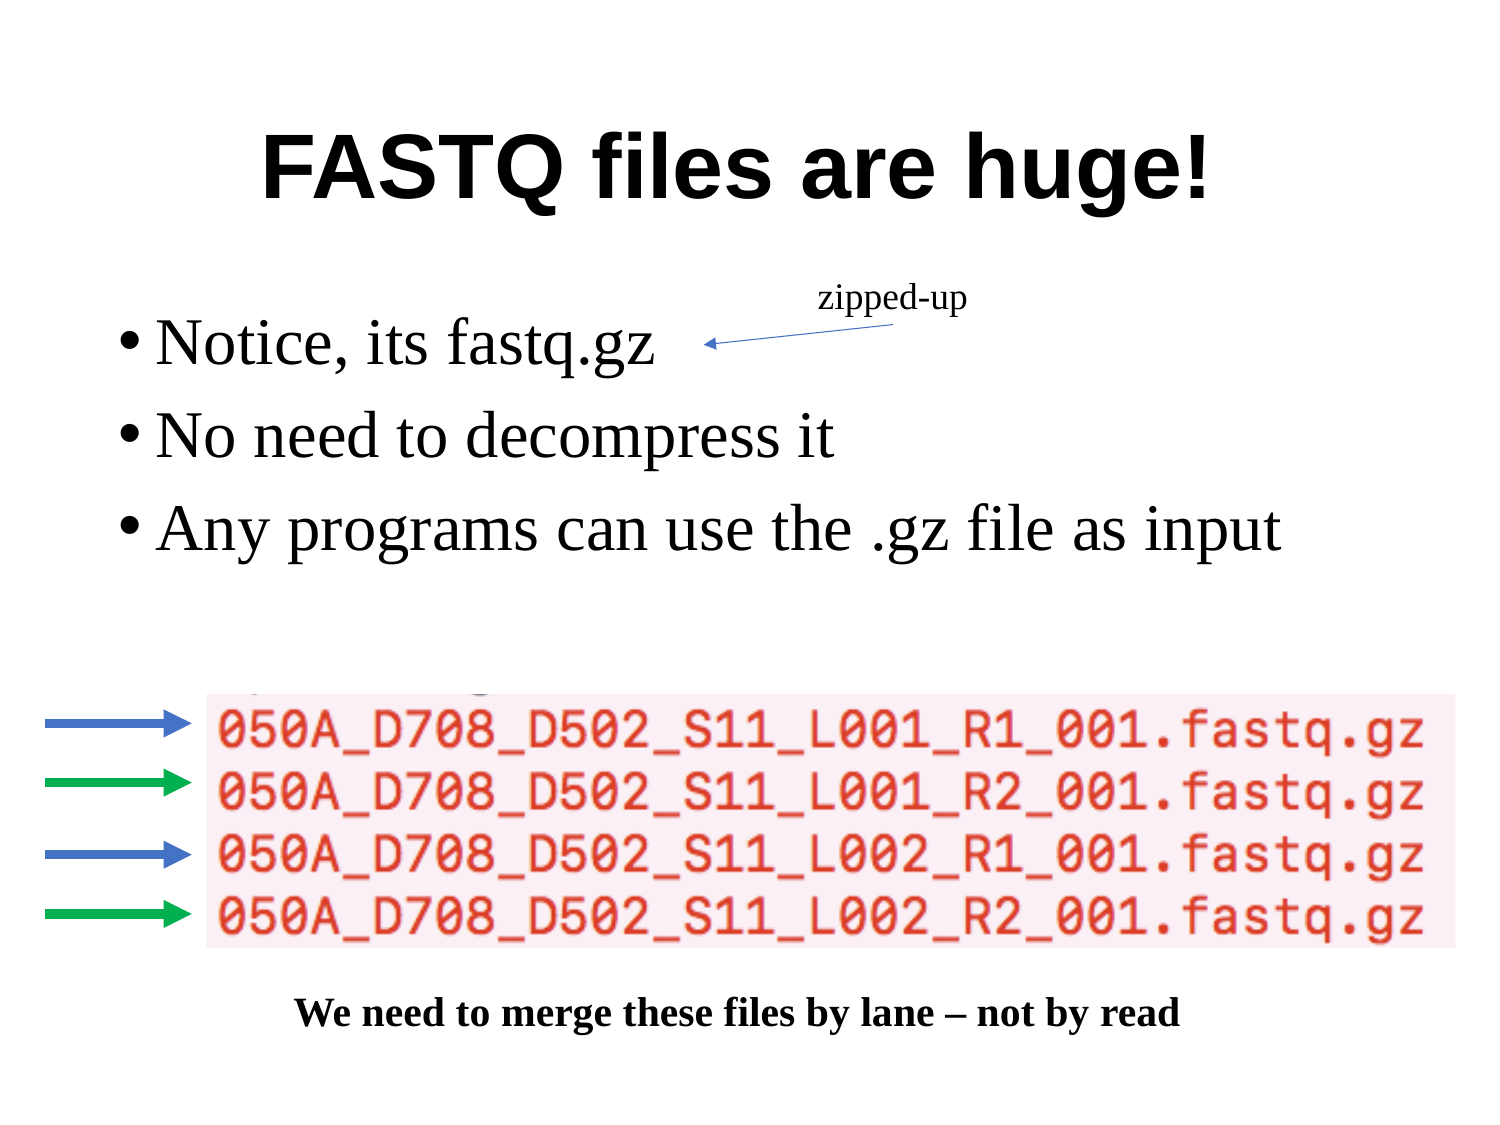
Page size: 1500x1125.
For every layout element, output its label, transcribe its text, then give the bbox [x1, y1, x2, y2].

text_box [703, 325, 894, 345]
text_box zipped-up [802, 264, 983, 325]
text_box We need to merge these files by lane – not by read [278, 977, 1197, 1042]
picture [206, 694, 1456, 948]
list Notice, its fastq.gz No need to decompress it Any programs can use the .gz file as input [103, 299, 1397, 1014]
title FASTQ files are huge! [103, 59, 1397, 278]
